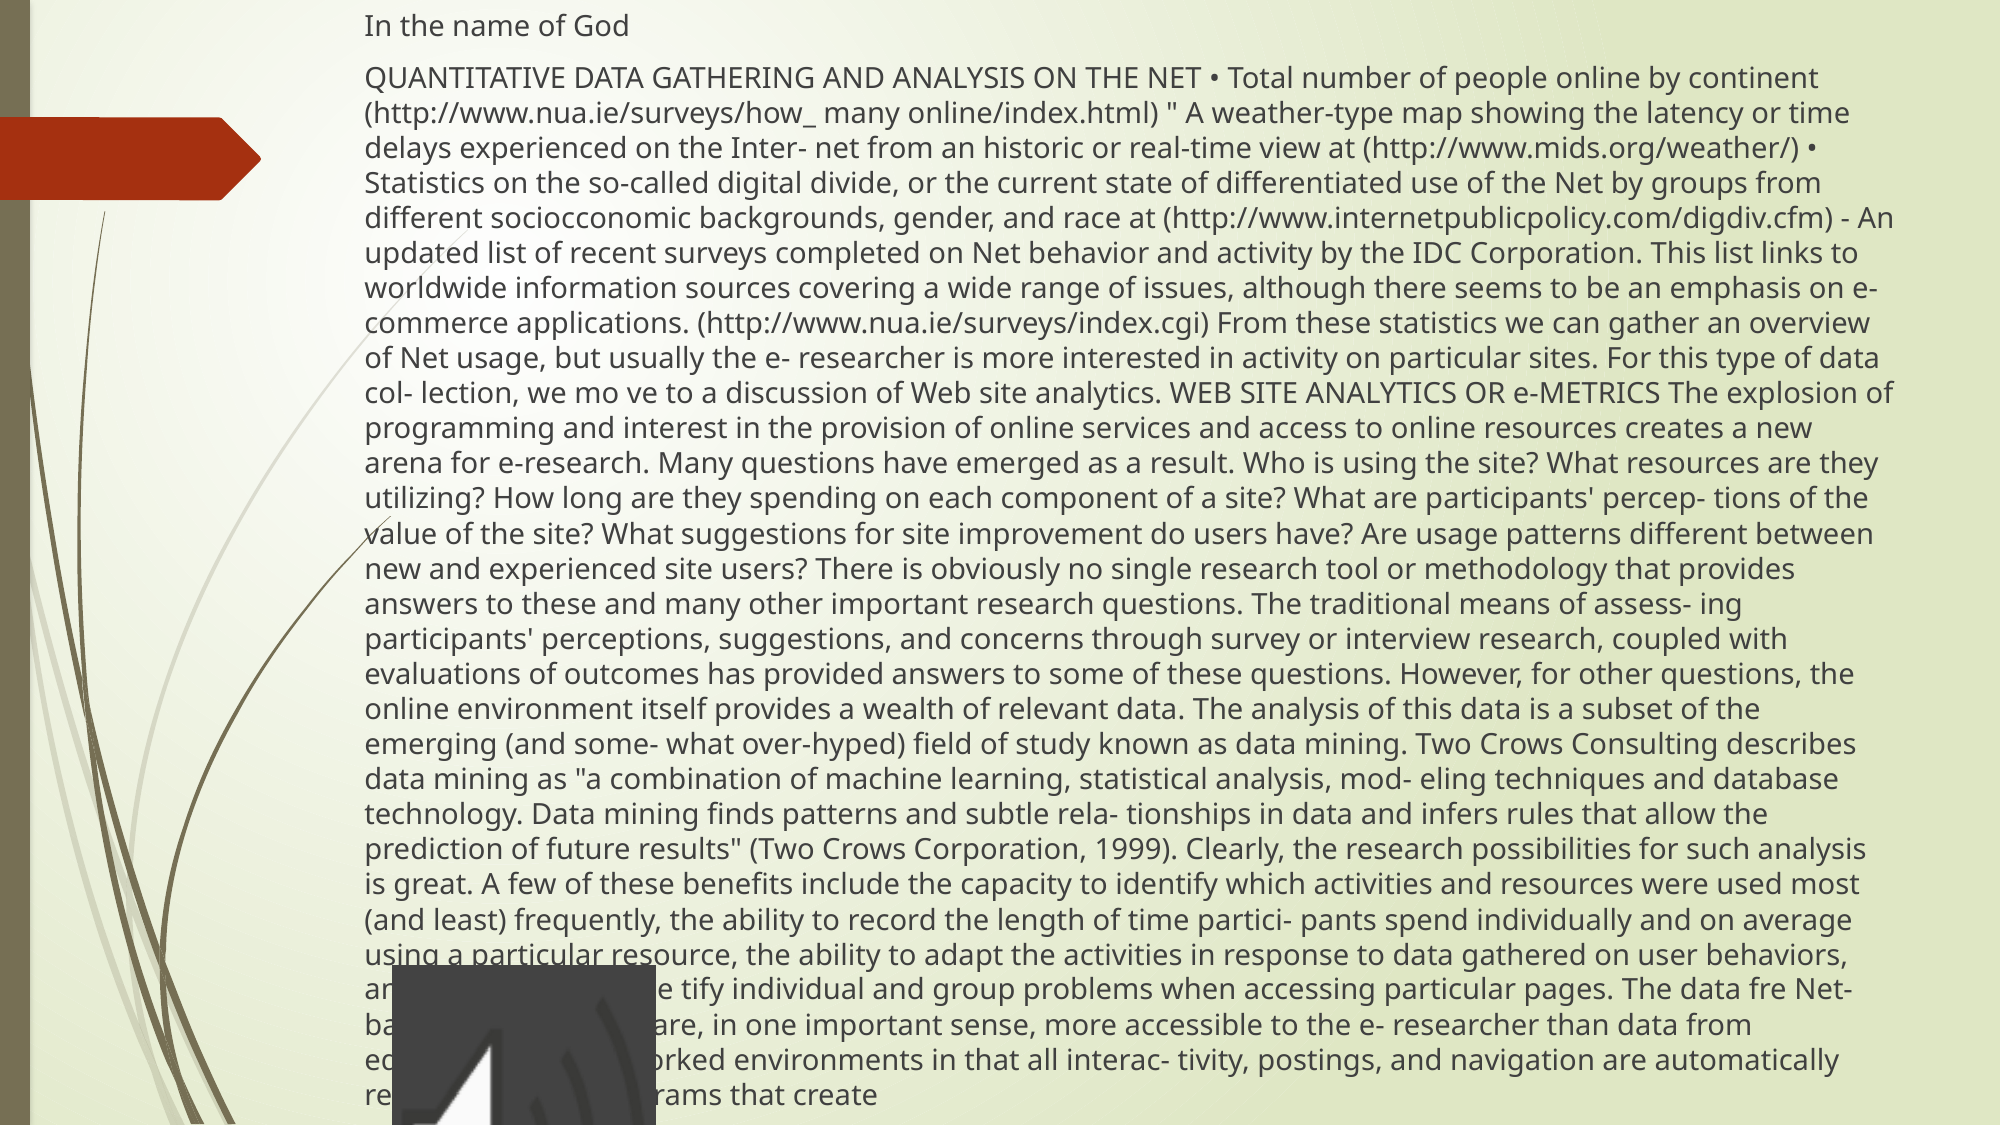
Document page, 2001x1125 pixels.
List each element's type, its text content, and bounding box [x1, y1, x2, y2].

picture [124, 575, 656, 1125]
list In the name of God QUANTITATIVE DATA GATHERING AND ANALYSIS ON THE NET • Total number of people online by continent (http://www.nua.ie/surveys/how_ many online/index.html) " A weather-type map showing the latency or time delays experienced on the Inter- net from an historic or real-time view at (http://www.mids.org/weather/) • Statistics on the so-called digital divide, or the current state of differentiated use of the Net by groups from different sociocconomic backgrounds, gender, and race at (http://www.internetpublicpolicy.com/digdiv.cfm) - An updated list of recent surveys completed on Net behavior and activity by the IDC Corporation. This list links to worldwide information sources covering a wide range of issues, although there seems to be an emphasis on e-commerce applications. (http://www.nua.ie/surveys/index.cgi) From these statistics we can gather an overview of Net usage, but usually the e- researcher is more interested in activity on particular sites. For this type of data col- lection, we mo ve to a discussion of Web site analytics. WEB SITE ANALYTICS OR e-METRICS The explosion of programming and interest in the provision of online services and access to online resources creates a new arena for e-research. Many questions have emerged as a result. Who is using the site? What resources are they utilizing? How long are they spending on each component of a site? What are participants' percep- tions of the value of the site? What suggestions for site improvement do users have? Are usage patterns different between new and experienced site users? There is obviously no single research tool or methodology that provides answers to these and many other important research questions. The traditional means of assess- ing participants' perceptions, suggestions, and concerns through survey or interview research, coupled with evaluations of outcomes has provided answers to some of these questions. However, for other questions, the online environment itself provides a wealth of relevant data. The analysis of this data is a subset of the emerging (and some- what over-hyped) field of study known as data mining. Two Crows Consulting describes data mining as "a combination of machine learning, statistical analysis, mod- eling techniques and database technology. Data mining finds patterns and subtle rela- tionships in data and infers rules that allow the prediction of future results" (Two Crows Corporation, 1999). Clearly, the research possibilities for such analysis is great. A few of these benefits include the capacity to identify which activities and resources were used most (and least) frequently, the ability to record the length of time partici- pants spend individually and on average using a particular resource, the ability to adapt the activities in response to data gathered on user behaviors, and the capacity to ide tify individual and group problems when accessing particular pages. The data fre Net-based environments are, in one important sense, more accessible to the e- researcher than data from equivalent non-networked environments in that all interac- tivity, postings, and navigation are automatically recorded by the programs that create [349, 0, 1911, 1125]
